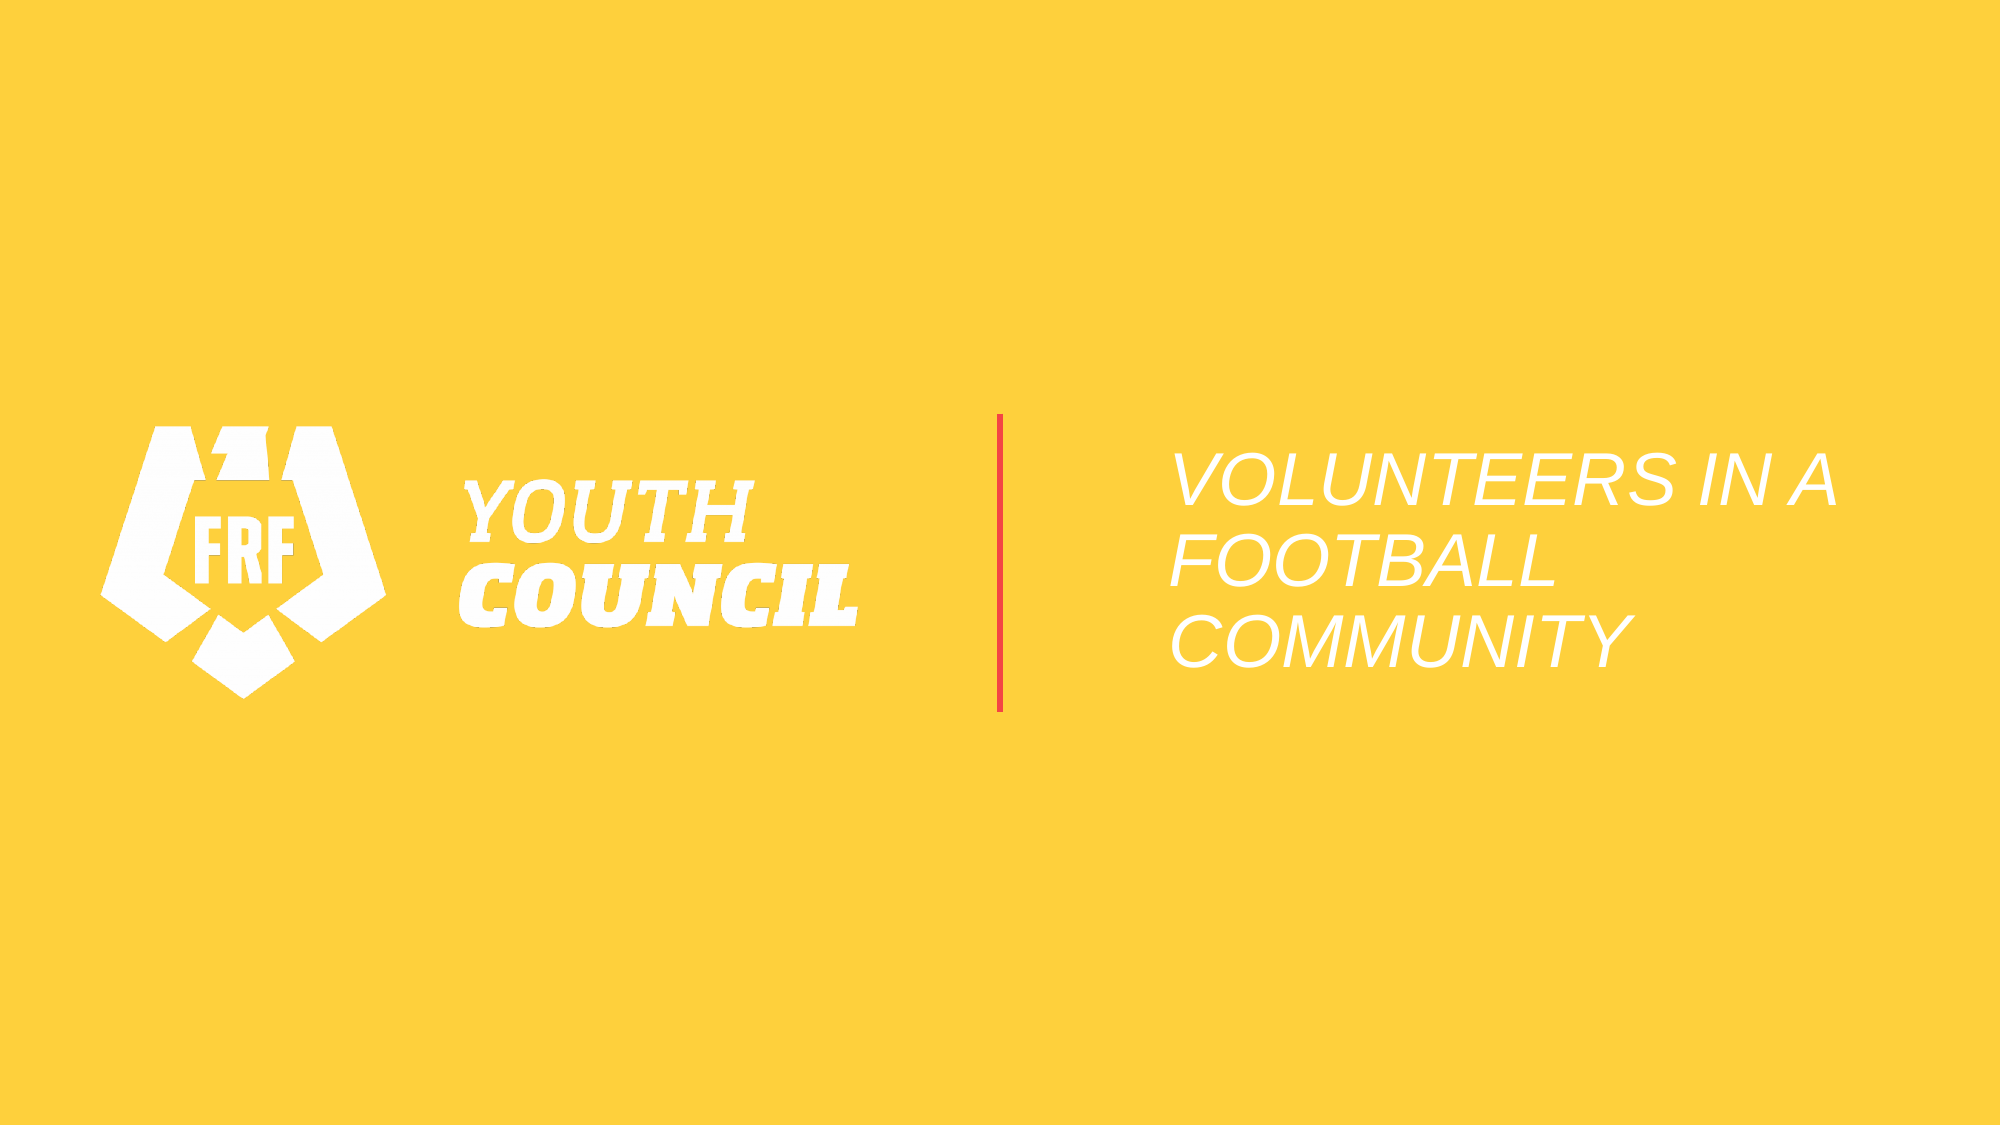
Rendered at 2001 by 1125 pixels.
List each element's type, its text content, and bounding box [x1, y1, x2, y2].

picture [100, 426, 859, 699]
title VOLUNTEERS IN A FOOTBALL COMMUNITY [1154, 413, 1899, 712]
